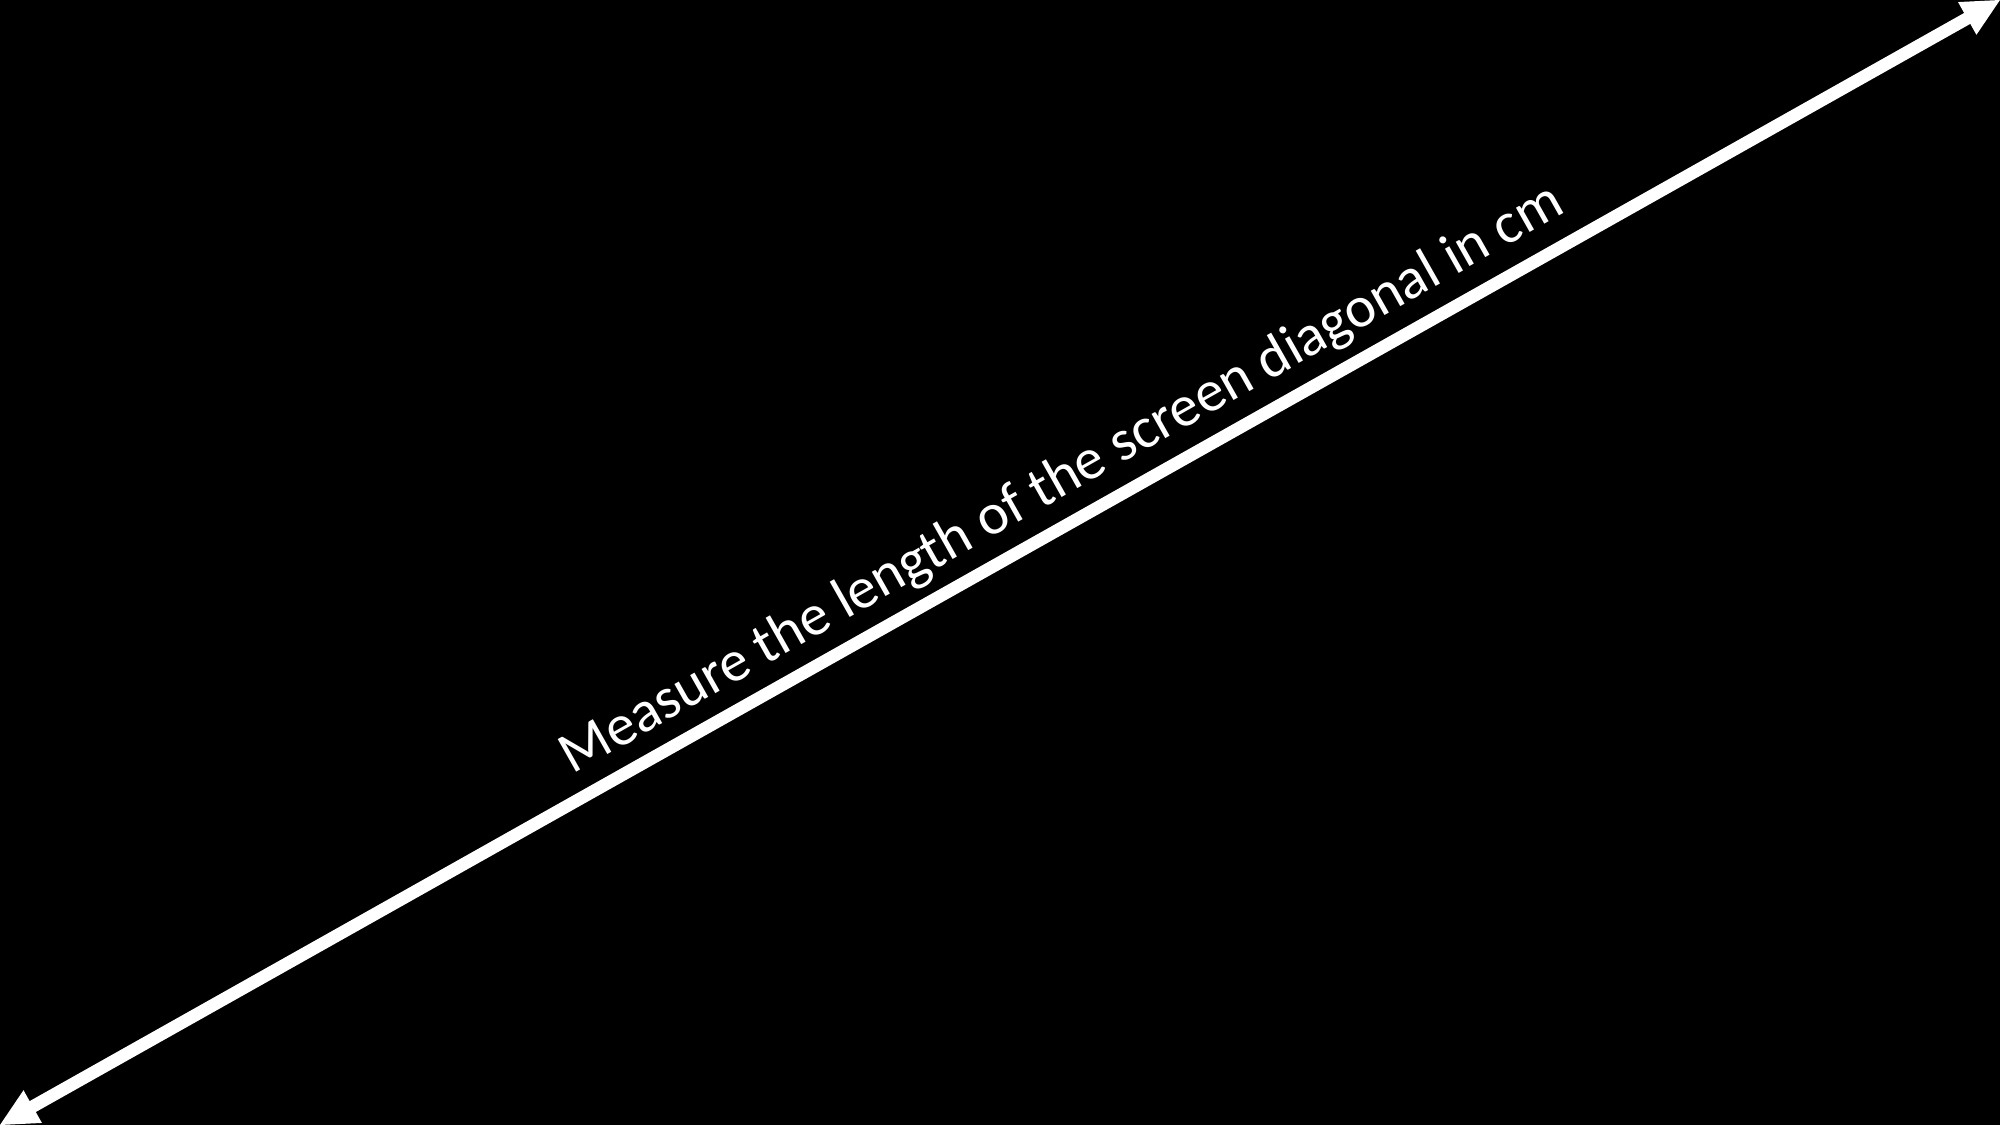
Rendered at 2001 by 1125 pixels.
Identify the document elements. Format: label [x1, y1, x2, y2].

text_box [0, 0, 2000, 1125]
